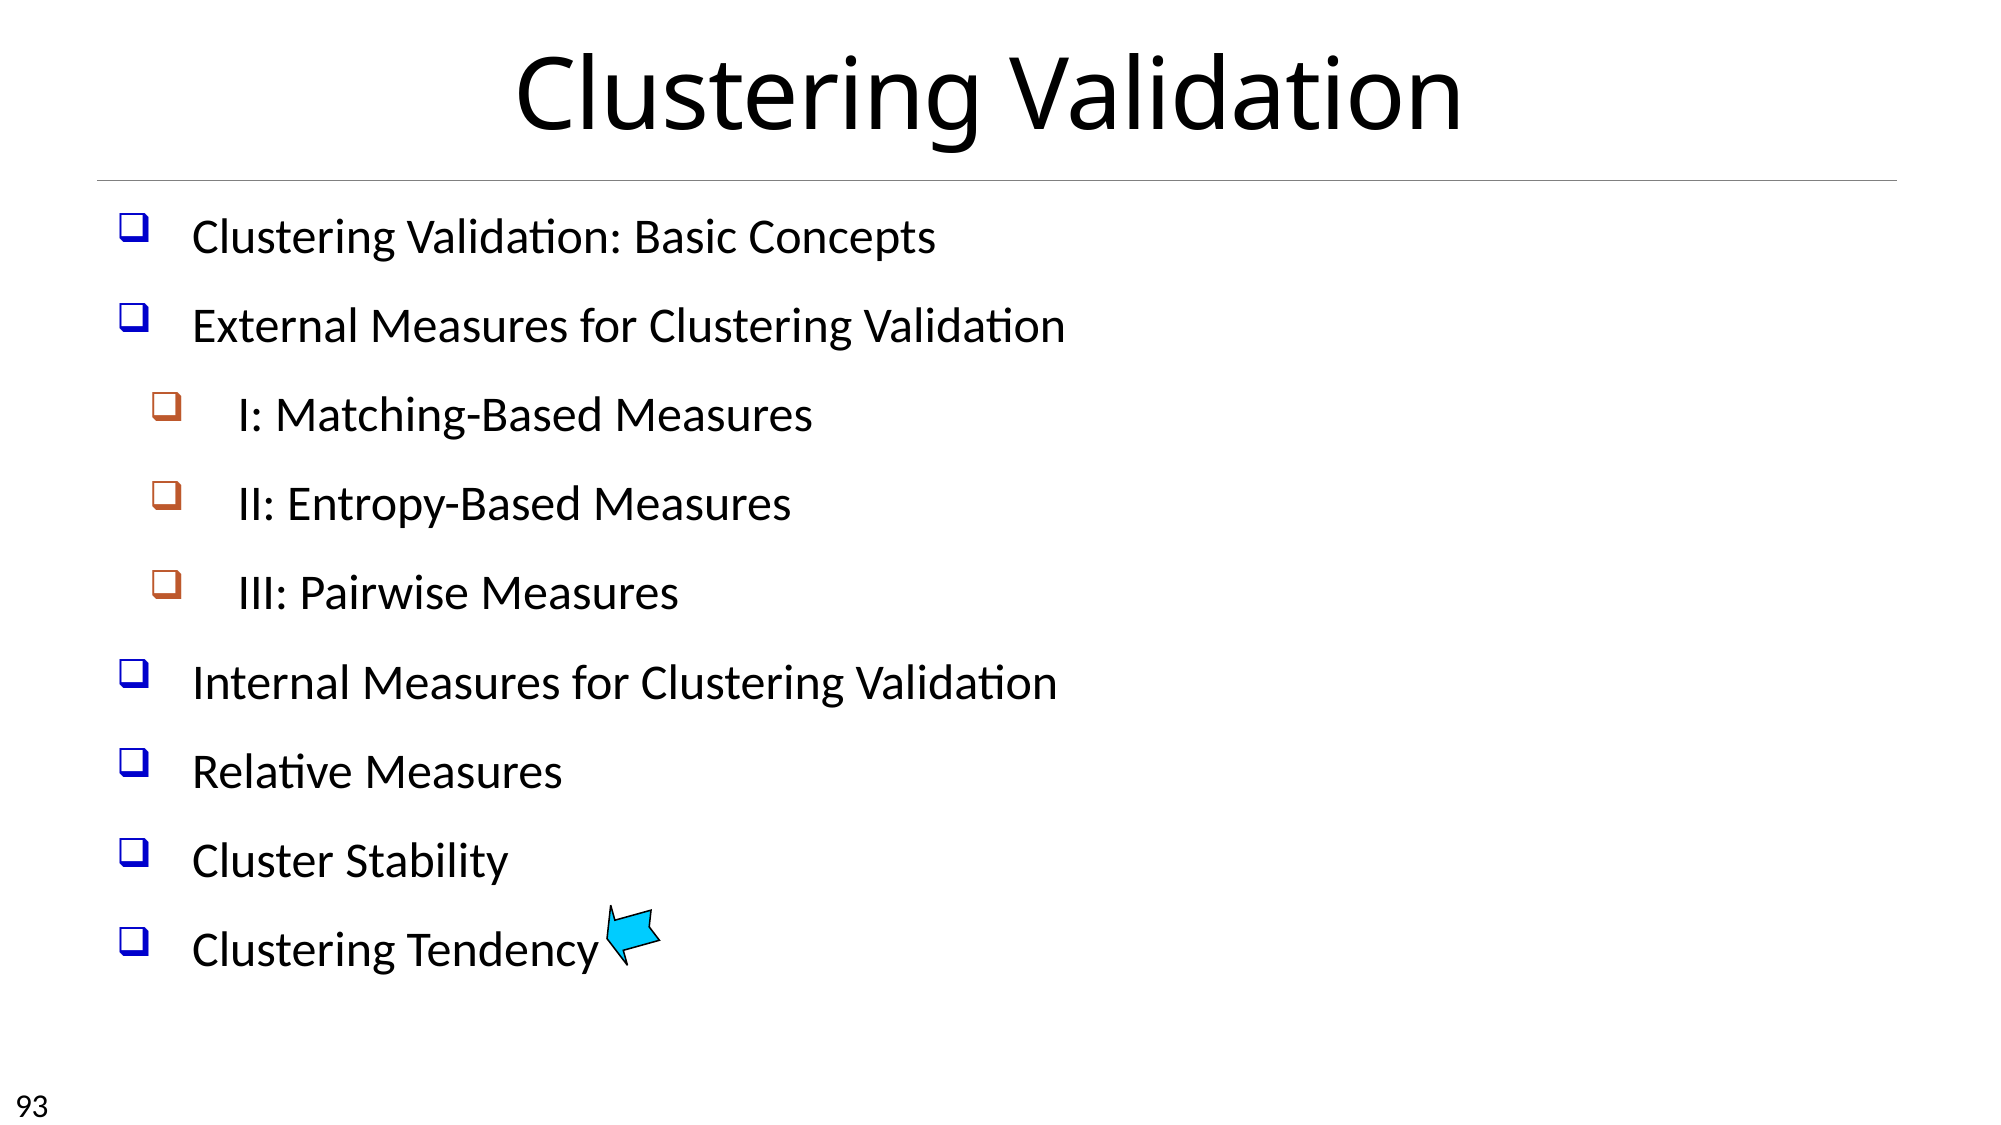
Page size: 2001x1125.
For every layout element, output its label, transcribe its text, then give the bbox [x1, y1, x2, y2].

text_box [607, 905, 660, 966]
title Clustering Validation [57, 36, 1923, 158]
list Clustering Validation: Basic Concepts External Measures for Clustering Validation I: Matching-Based Measures II: Entropy-Based Measures III: Pairwise Measures Internal Measures for Clustering Validation Relative Measures Cluster Stability Clustering Tendency [101, 195, 1725, 1108]
